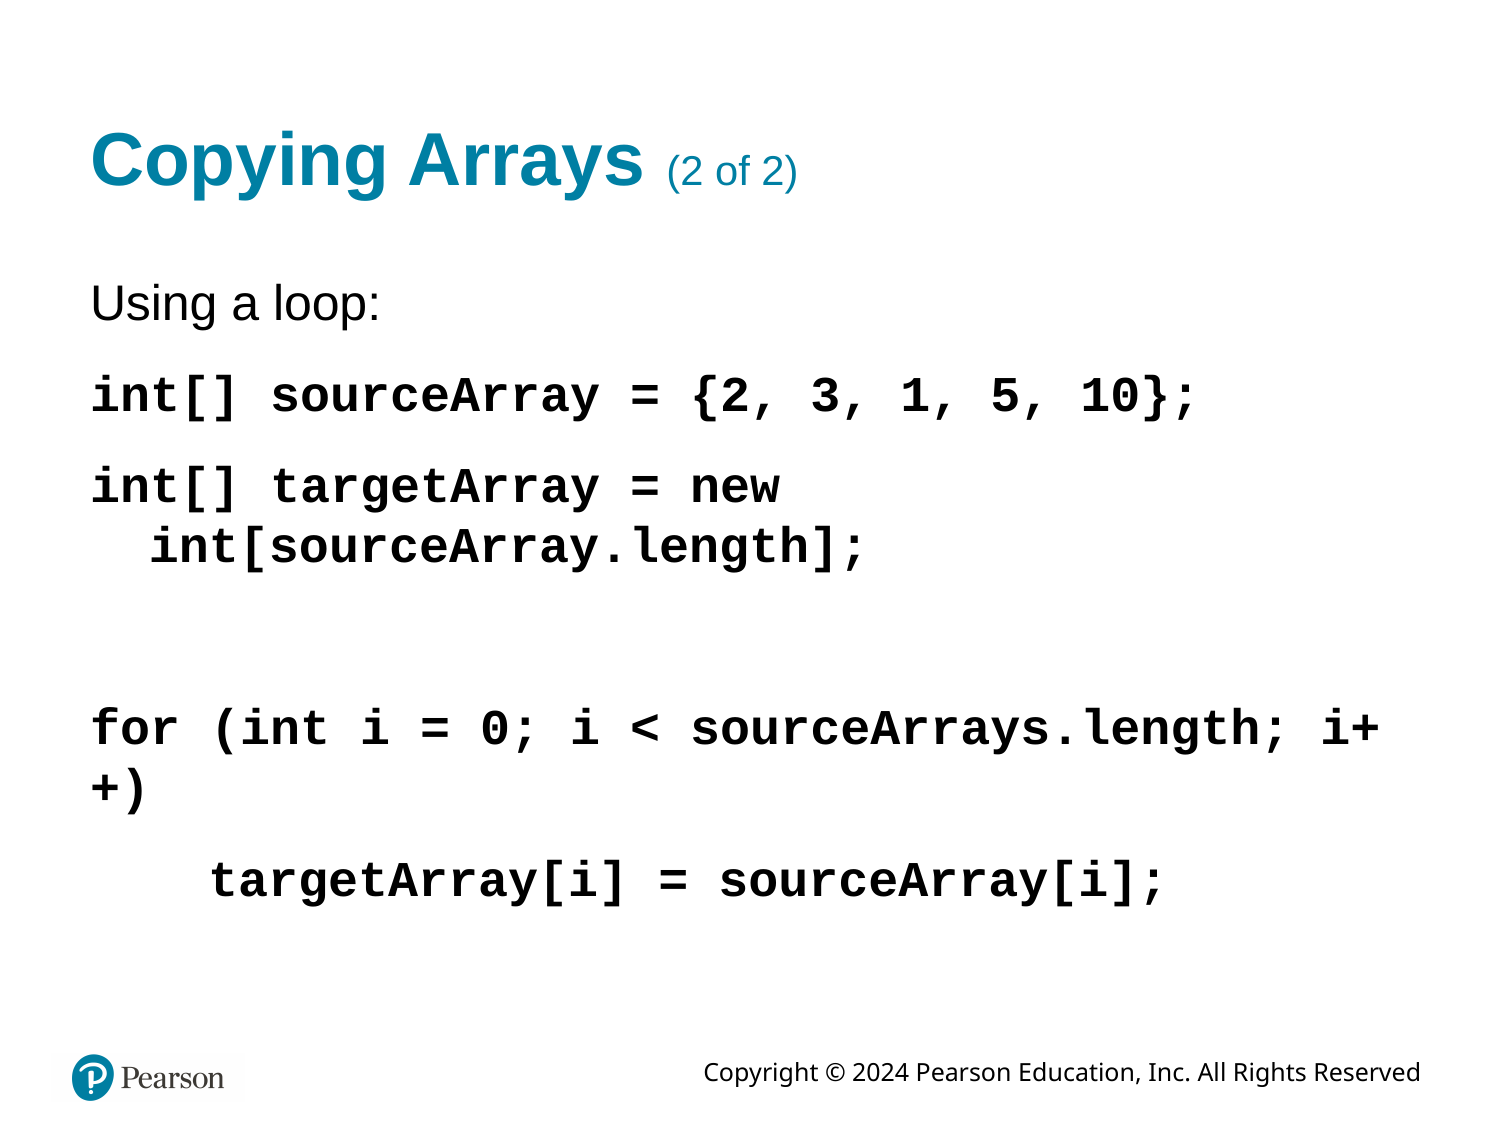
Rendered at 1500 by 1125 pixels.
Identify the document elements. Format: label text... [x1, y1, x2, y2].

picture [51, 1053, 245, 1102]
list Using a loop: int[] sourceArray = {2, 3, 1, 5, 10}; int[] targetArray = new int[sourceArray.length]; for (int i = 0; i < sourceArrays.length; i++) targetArray[i] = sourceArray[i]; [75, 255, 1426, 1021]
title Copying Arrays (2 of 2) [75, 35, 1425, 216]
